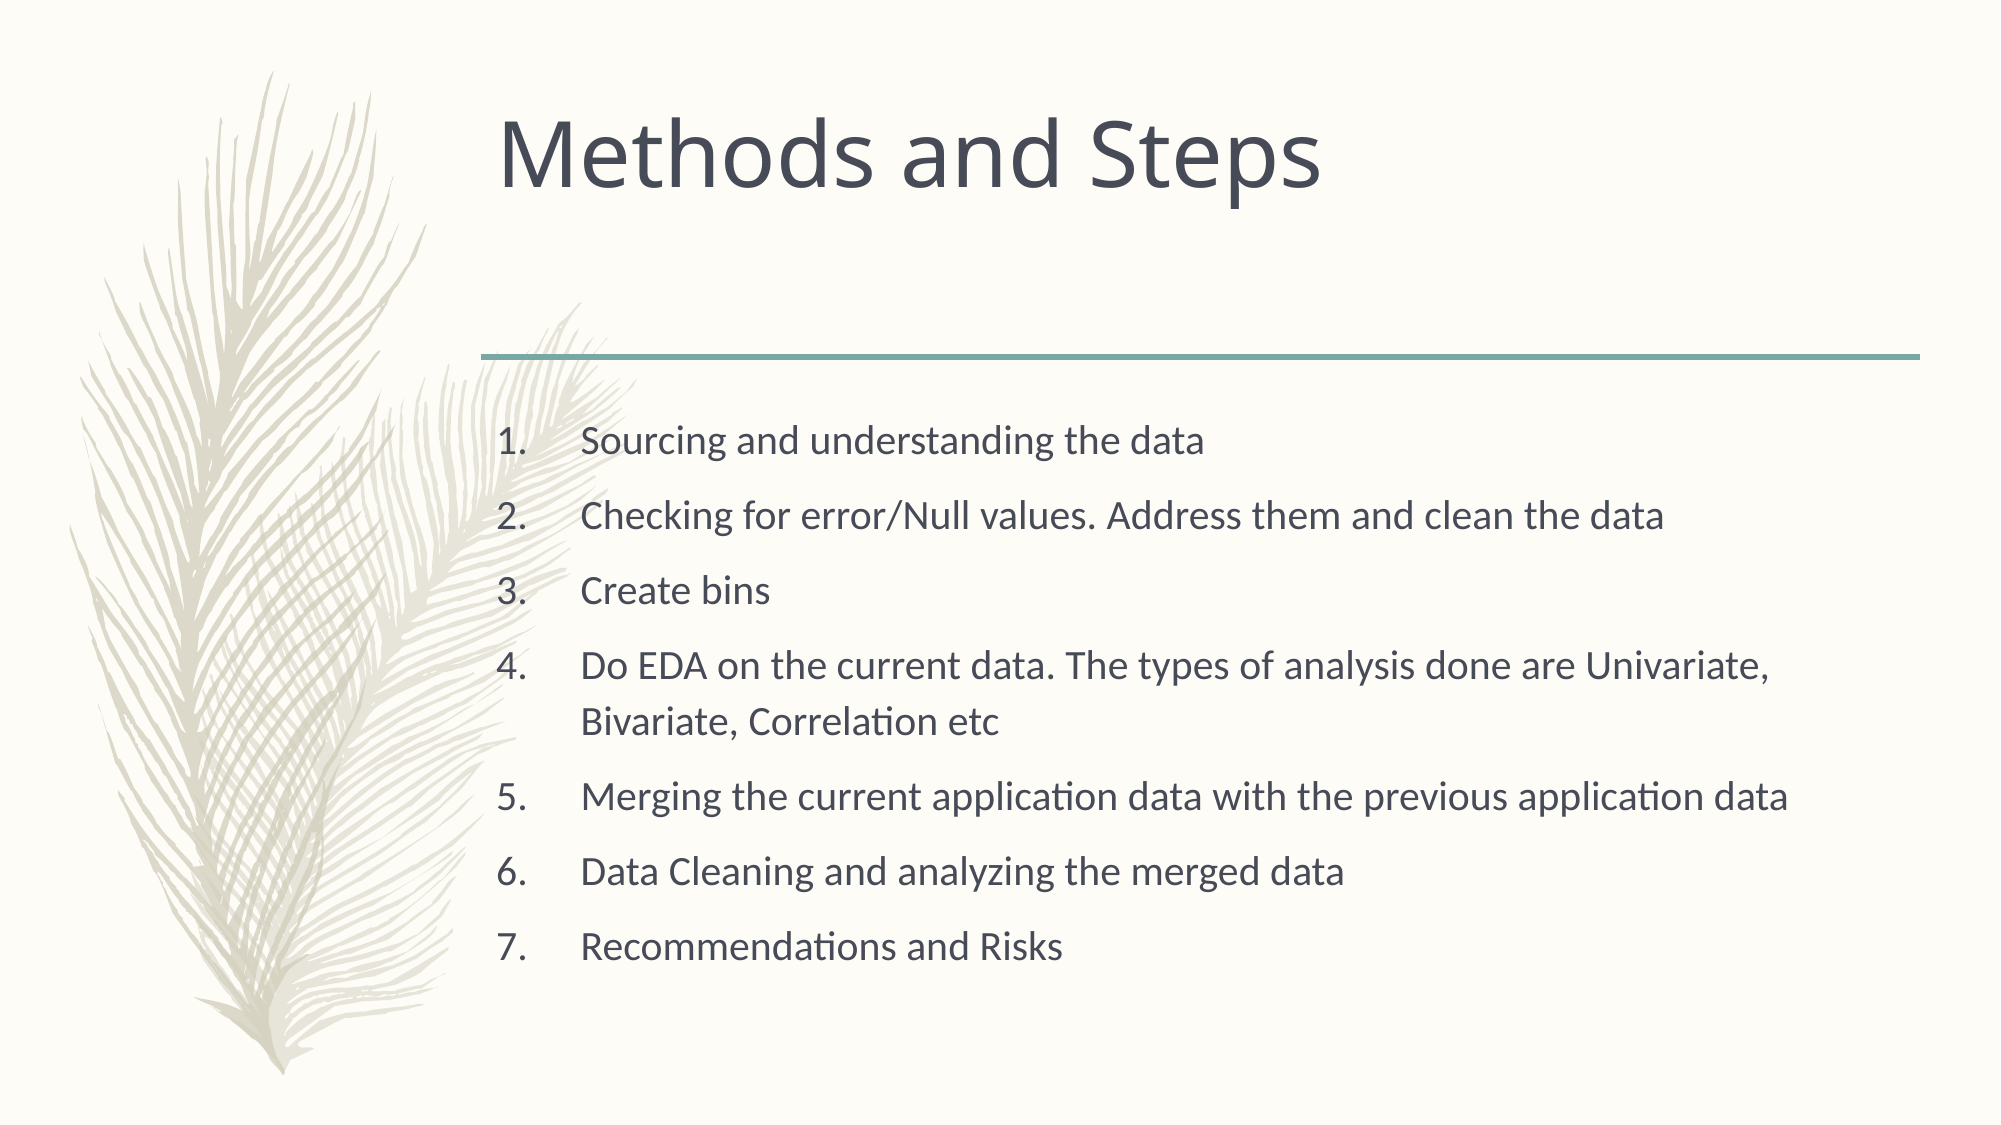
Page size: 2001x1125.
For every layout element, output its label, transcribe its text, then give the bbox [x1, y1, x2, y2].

title Methods and Steps [481, 93, 1920, 350]
list Sourcing and understanding the data Checking for error/Null values. Address them and clean the data Create bins Do EDA on the current data. The types of analysis done are Univariate, Bivariate, Correlation etc Merging the current application data with the previous application data Data Cleaning and analyzing the merged data Recommendations and Risks [481, 399, 1920, 999]
